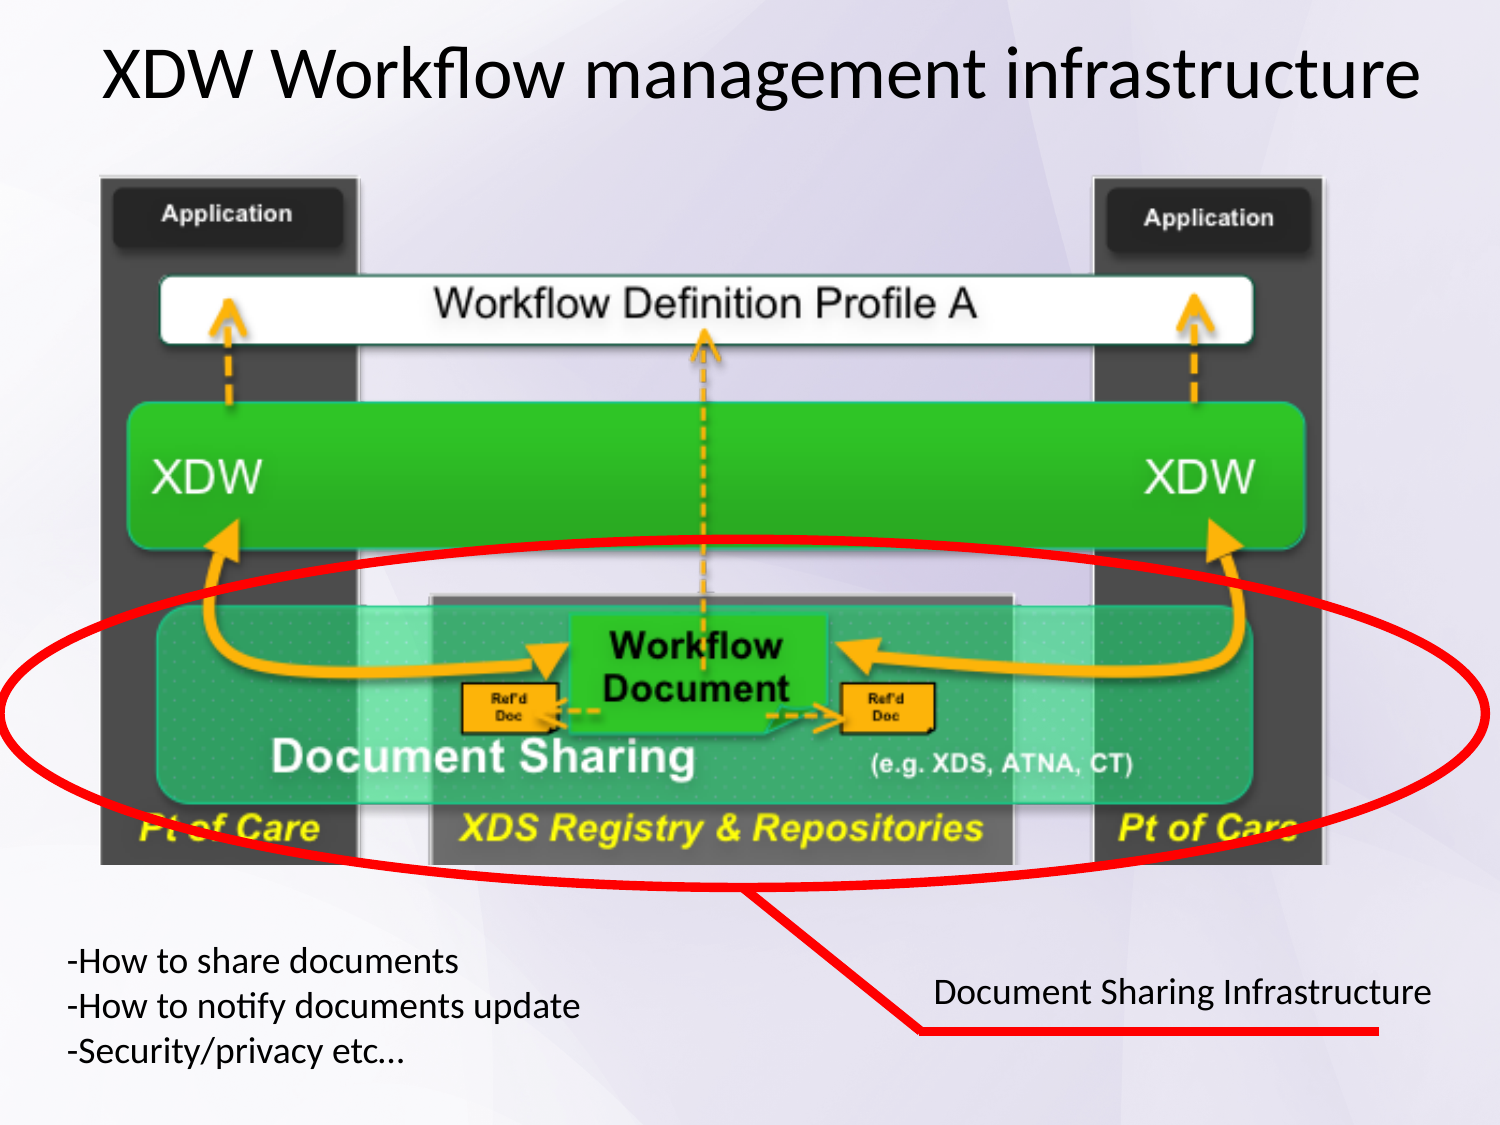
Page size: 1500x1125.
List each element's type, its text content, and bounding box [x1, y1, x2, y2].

text_box [0, 625, 95, 801]
text_box [455, 876, 1031, 890]
title XDW Workflow management infrastructure [0, 0, 1500, 163]
text_box -How to share documents -How to notify documents update -Security/privacy etc… [52, 929, 619, 1079]
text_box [742, 887, 921, 1032]
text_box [99, 162, 1500, 865]
text_box Document Sharing Infrastructure [927, 959, 1486, 1020]
